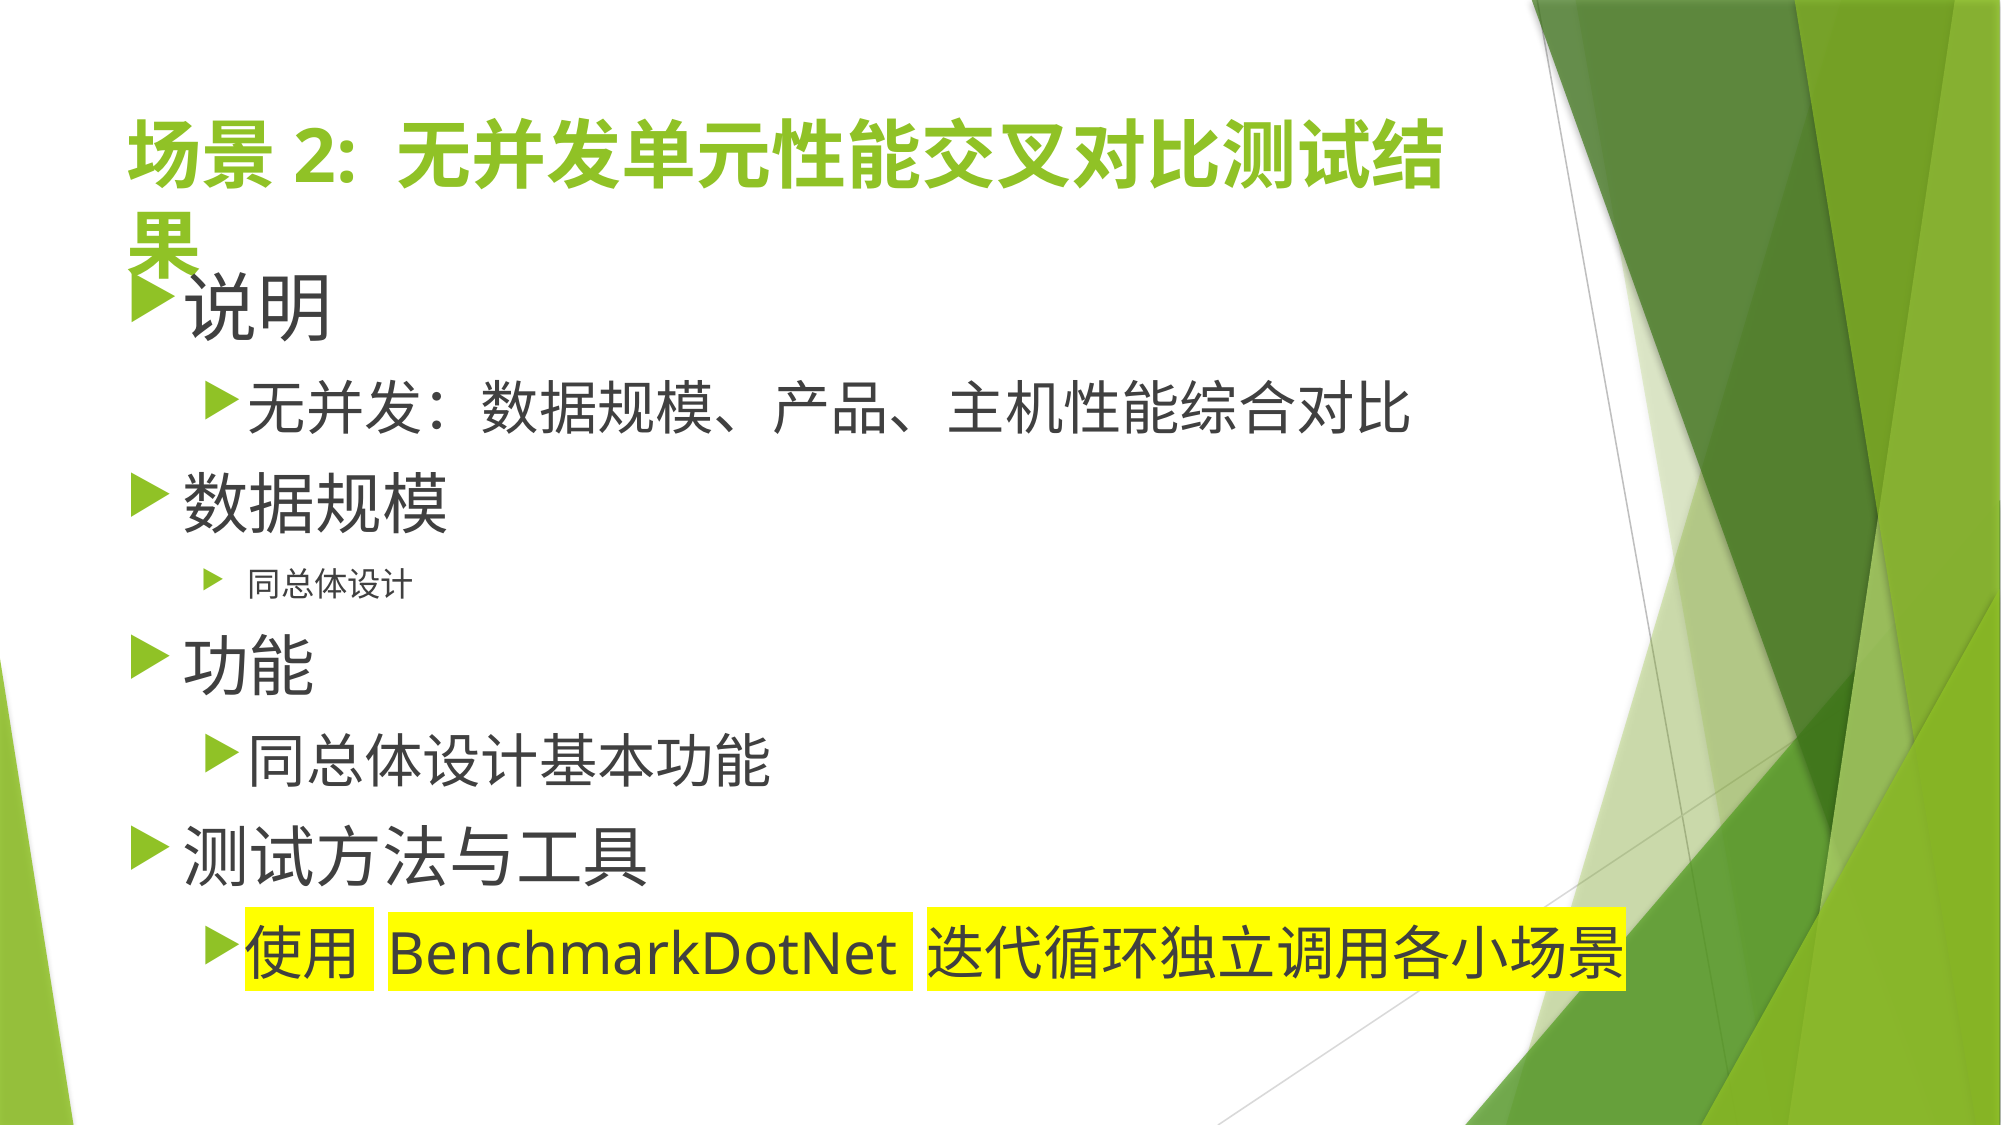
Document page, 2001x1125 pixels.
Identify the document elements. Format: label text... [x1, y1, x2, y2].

title 场景2: 无并发单元性能交叉对比测试结果 [111, 99, 1522, 252]
list 说明 无并发：数据规模、产品、主机性能综合对比 数据规模 同总体设计 功能 同总体设计基本功能 测试方法与工具 使用 BenchmarkDotNet 迭代循环独立调用各小场景 [111, 252, 1788, 1078]
